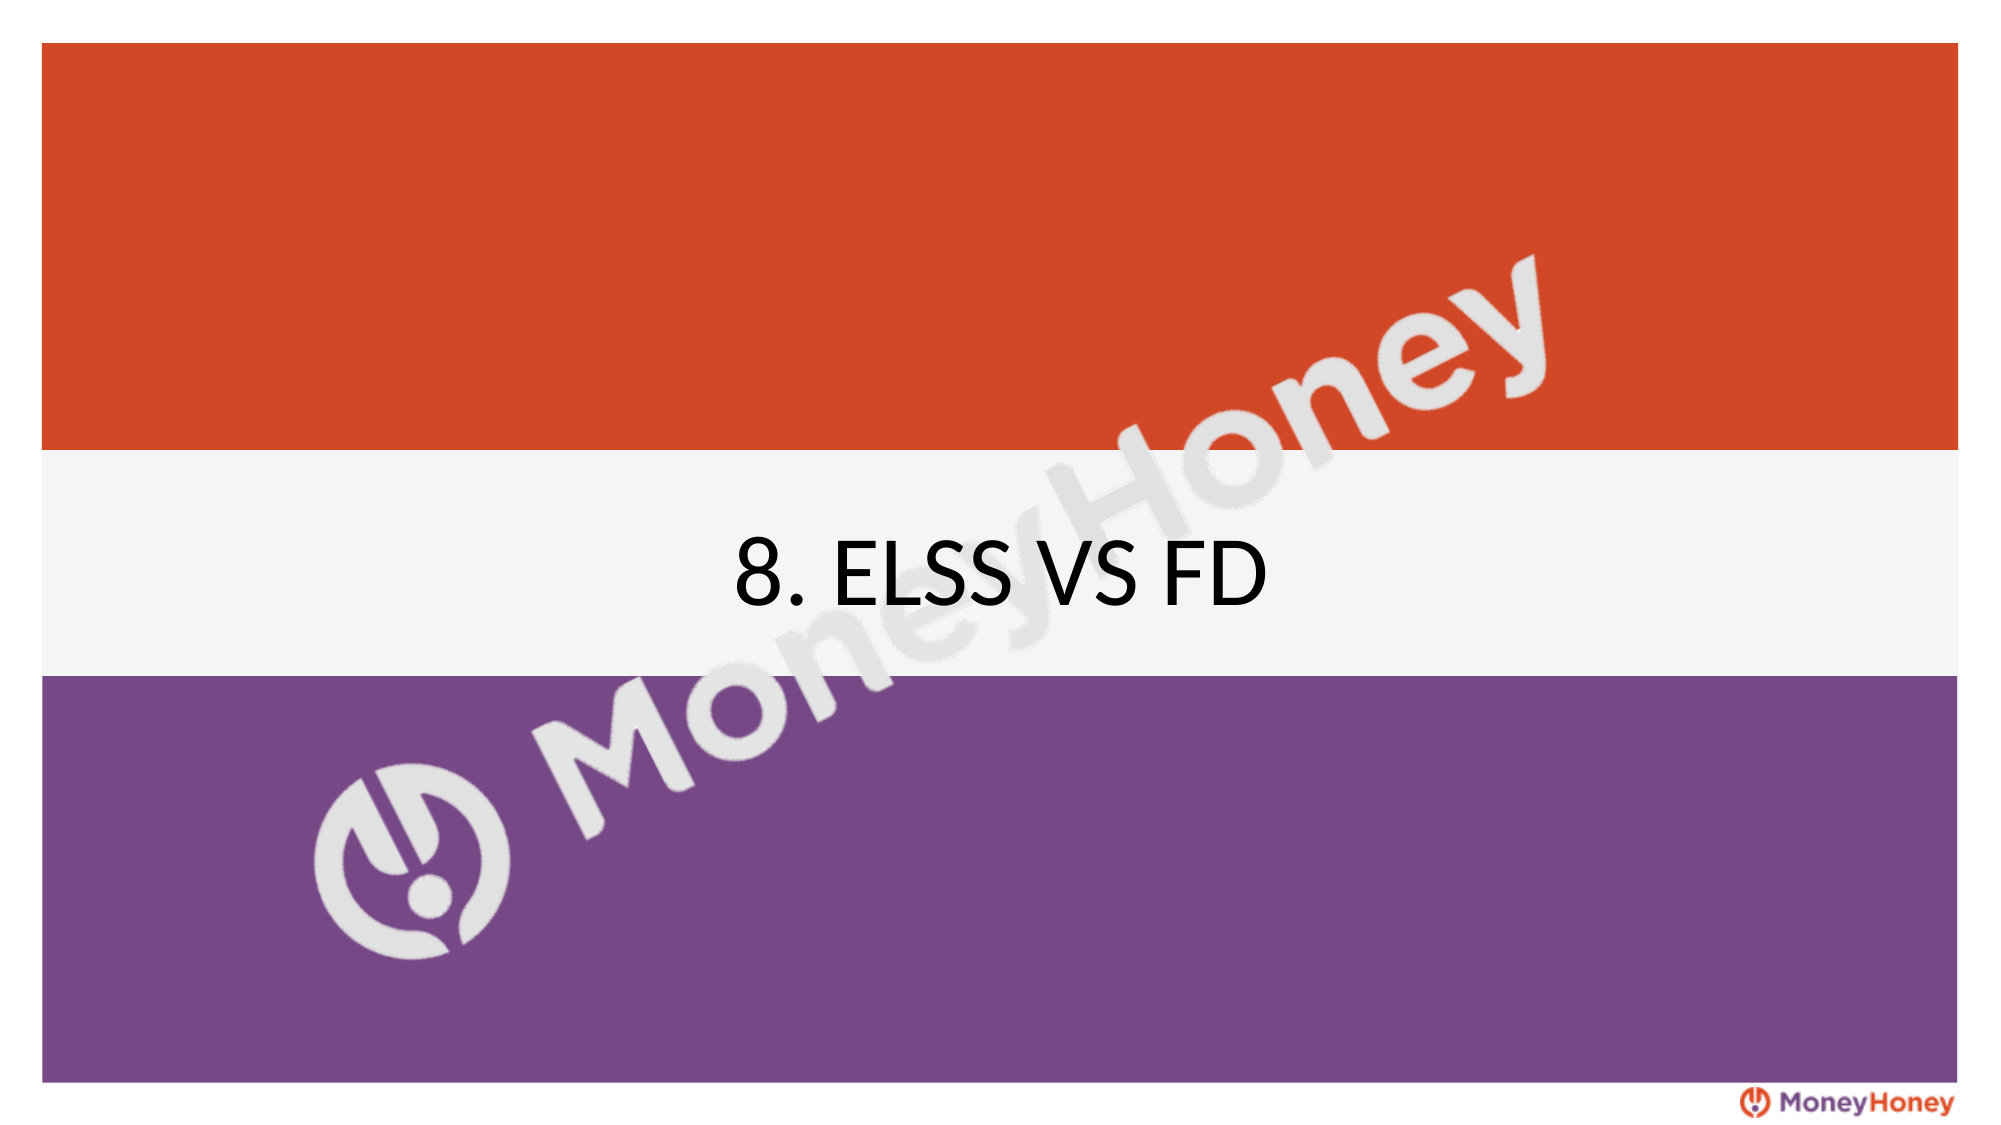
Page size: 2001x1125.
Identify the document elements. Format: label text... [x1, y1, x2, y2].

text_box 8. ELSS vs FD [47, 512, 1955, 616]
picture [1740, 1086, 1955, 1118]
